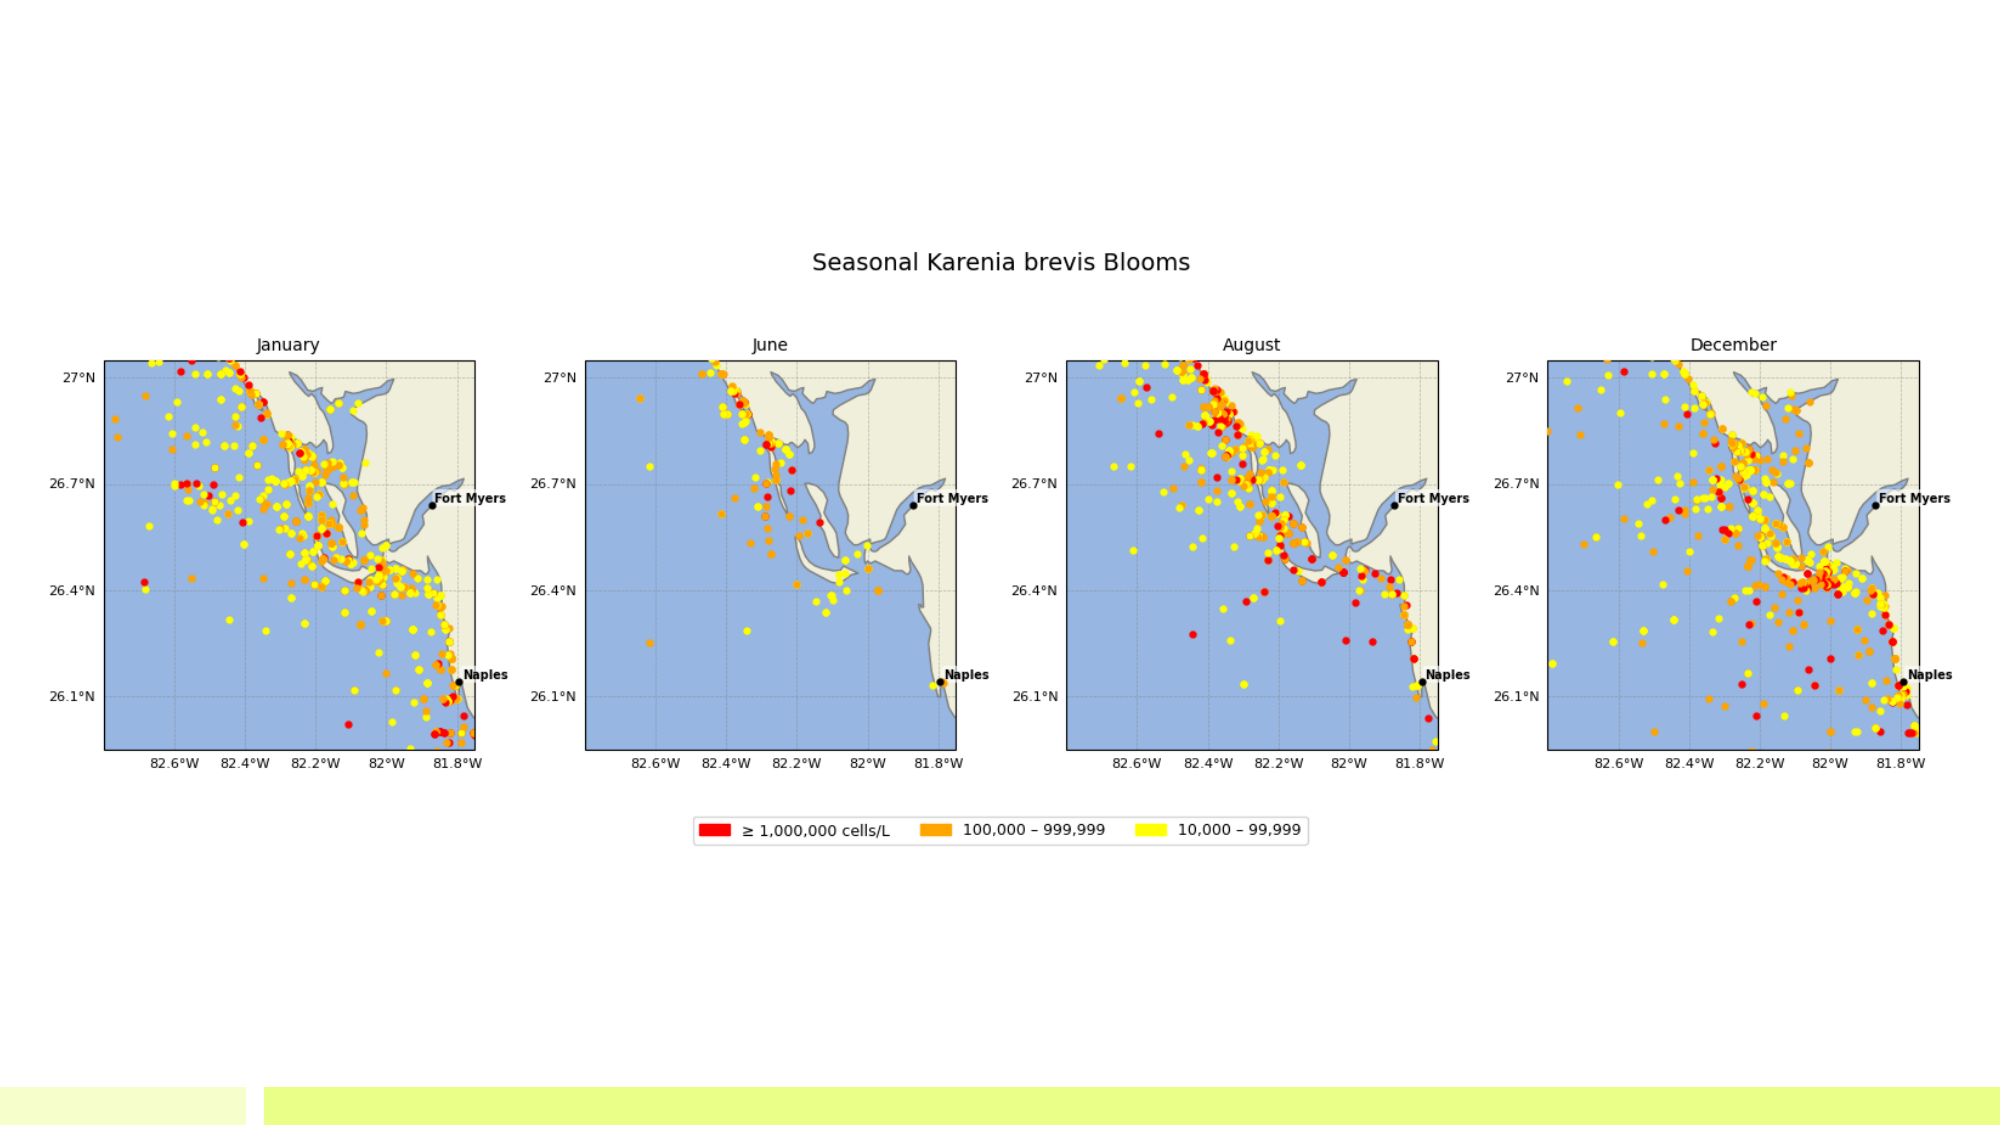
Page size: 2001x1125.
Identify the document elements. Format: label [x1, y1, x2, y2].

picture [36, 240, 1964, 852]
